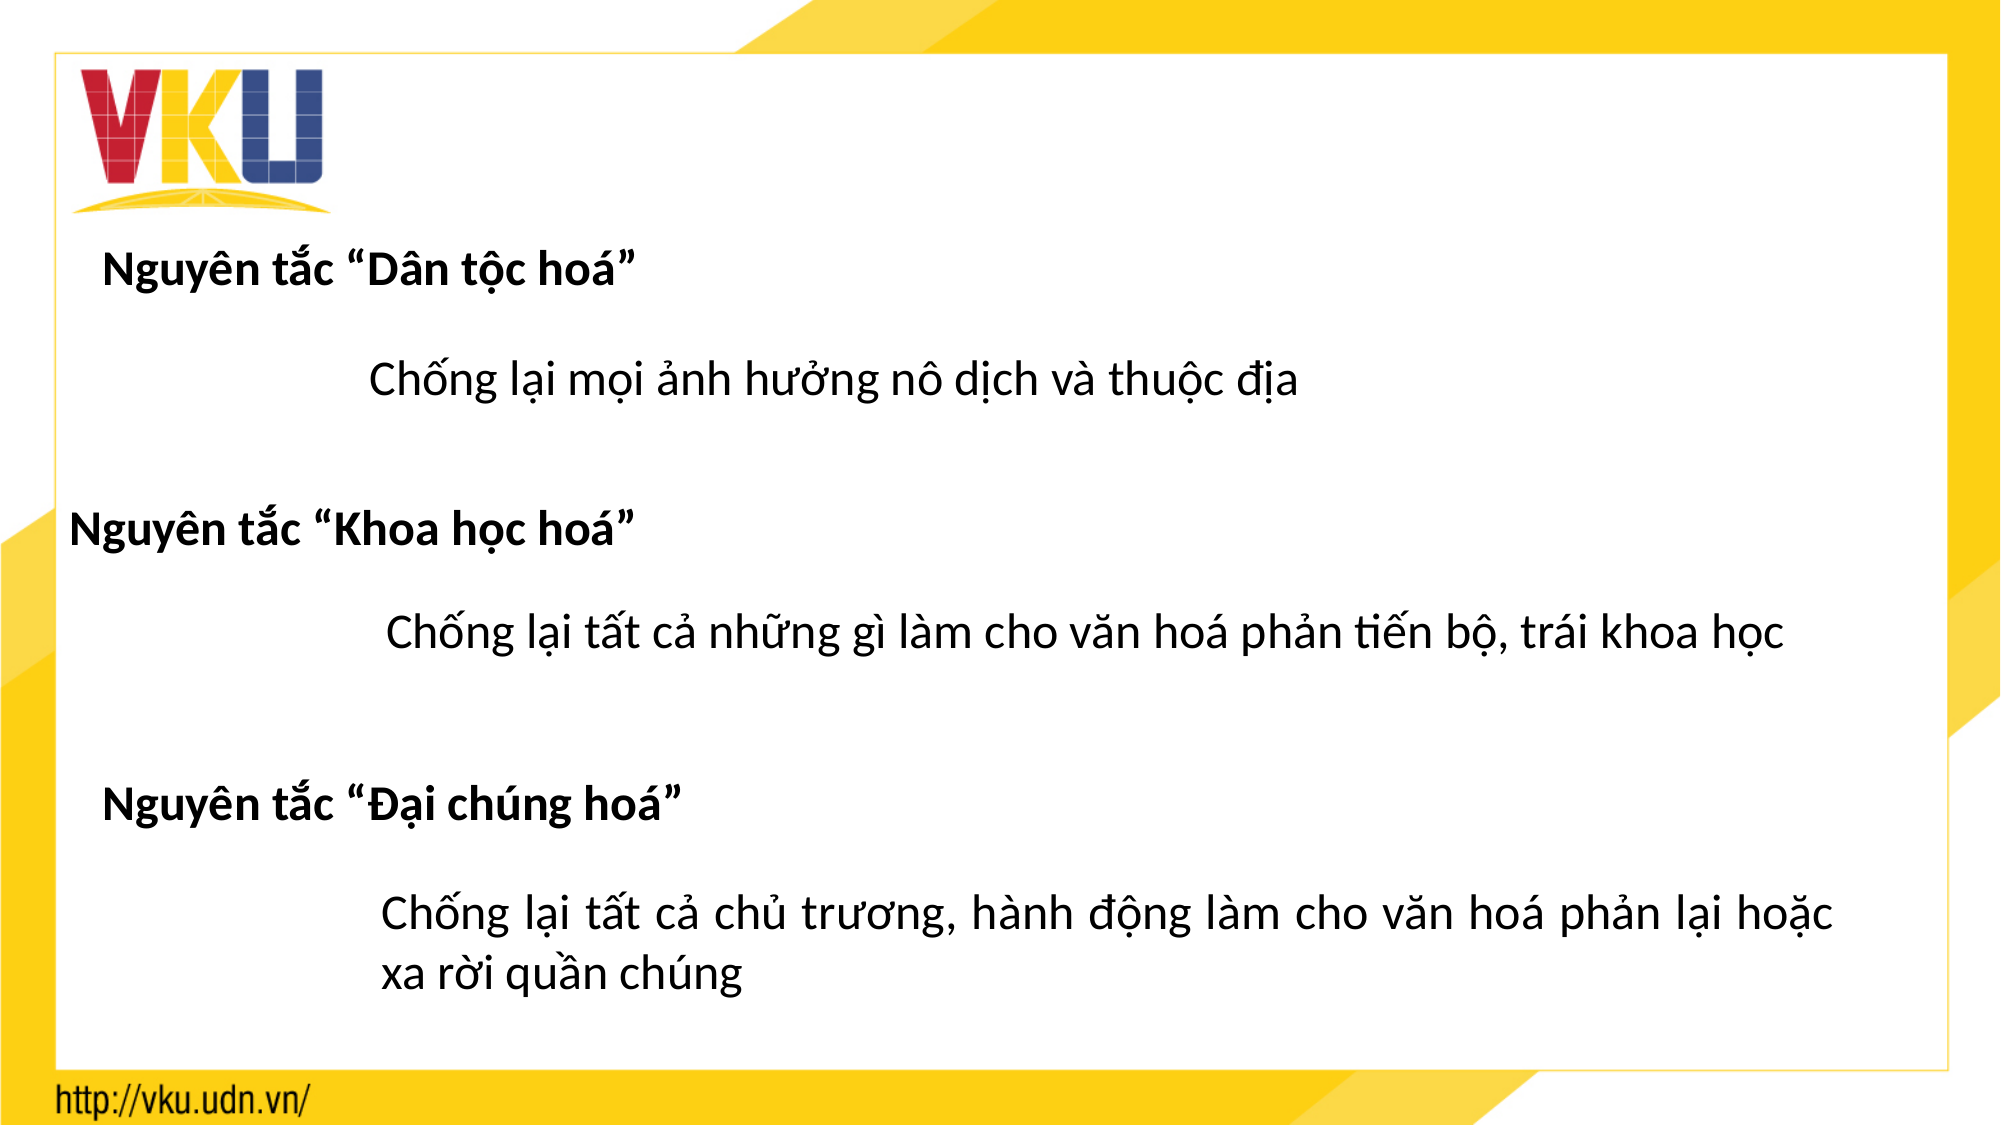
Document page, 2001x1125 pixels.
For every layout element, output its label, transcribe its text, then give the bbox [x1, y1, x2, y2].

text_box Chống lại tất cả những gì làm cho văn hoá phản tiến bộ, trái khoa học [371, 591, 1850, 667]
text_box Nguyên tắc “Đại chúng hoá” [87, 762, 1582, 838]
text_box Chống lại tất cả chủ trương, hành động làm cho văn hoá phản lại hoặc xa rời quần chúng [366, 872, 1850, 1008]
text_box Nguyên tắc “Dân tộc hoá” [87, 227, 1422, 303]
text_box Nguyên tắc “Khoa học hoá” [54, 487, 1388, 563]
text_box Chống lại mọi ảnh hưởng nô dịch và thuộc địa [354, 337, 1905, 413]
picture [0, 0, 2001, 1125]
